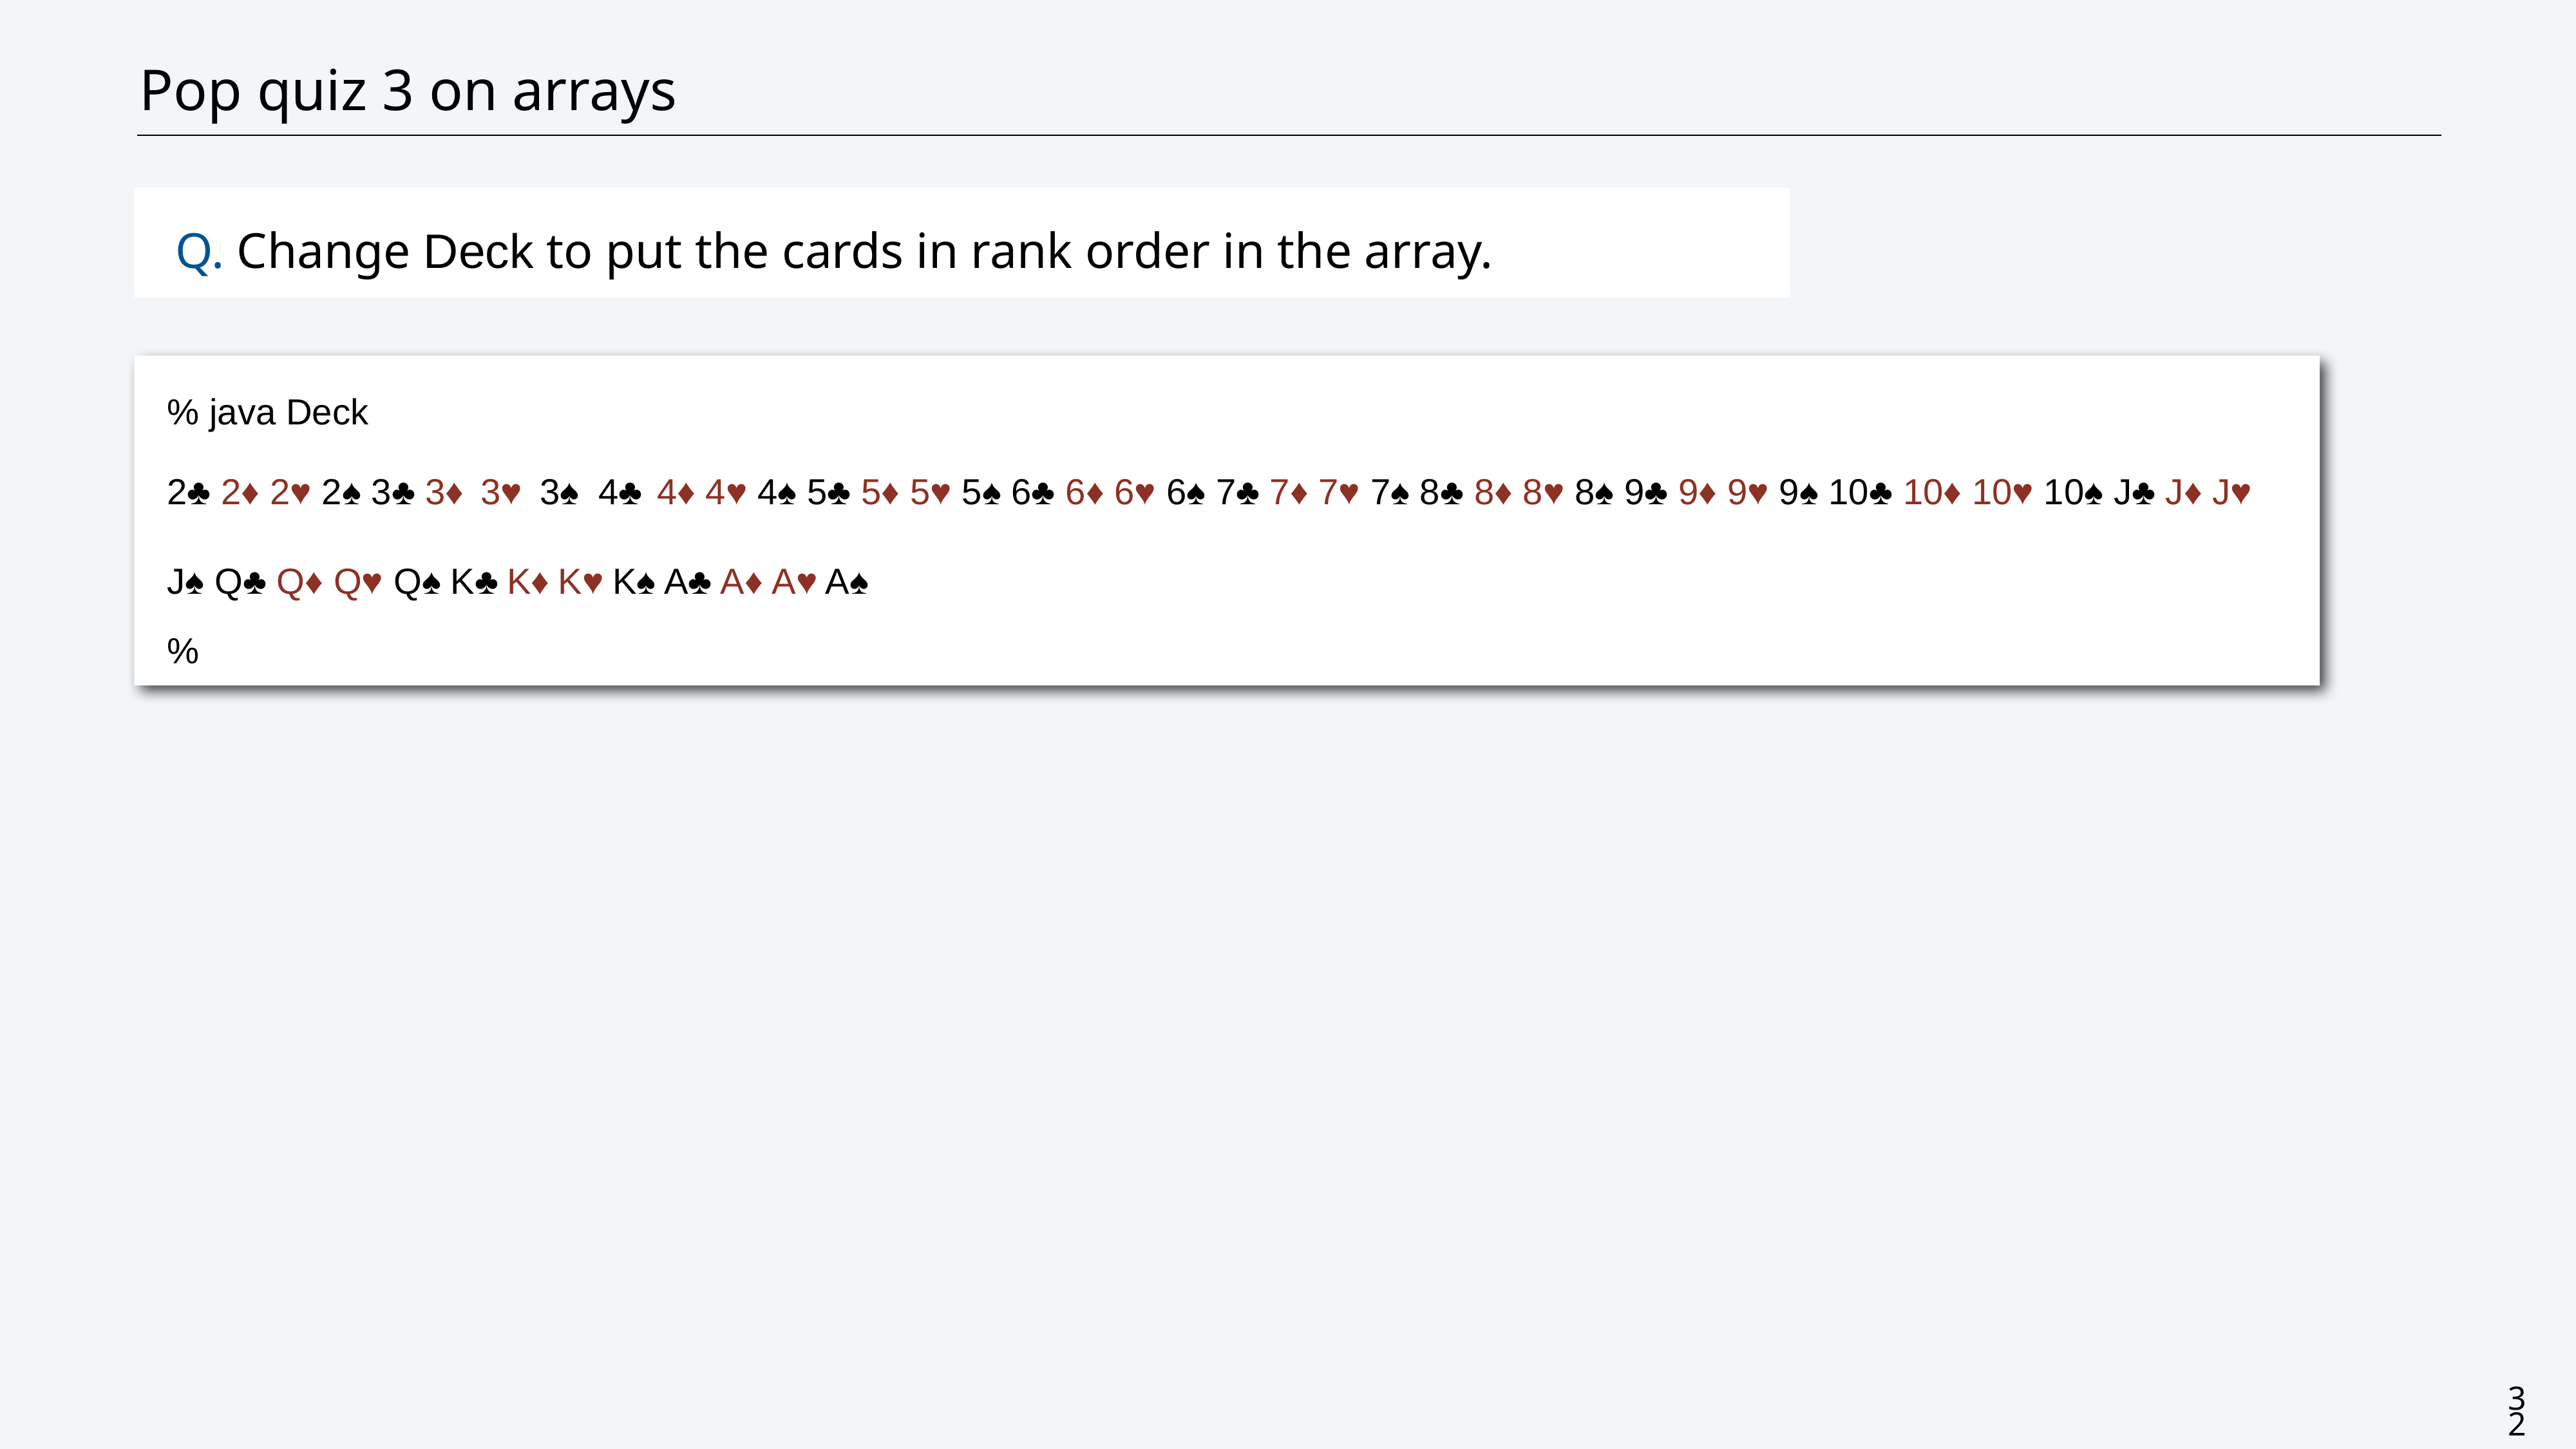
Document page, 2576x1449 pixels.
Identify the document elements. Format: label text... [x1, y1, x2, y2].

slide_number 32 [2503, 1379, 2546, 1426]
text_box % java Deck 2♣ 2♦ 2♥ 2♠ 3♣ 3♦ 3♥ 3♠ 4♣ 4♦ 4♥ 4♠ 5♣ 5♦ 5♥ 5♠ 6♣ 6♦ 6♥ 6♠ 7♣ 7♦ 7♥ 7♠ 8♣ 8♦ 8♥ 8♠ 9♣ 9♦ 9♥ 9♠ 10♣ 10♦ 10♥ 10♠ J♣ J♦ J♥ J♠ Q♣ Q♦ Q♥ Q♠ K♣ K♦ K♥ K♠ A♣ A♦ A♥ A♠ % [134, 355, 2320, 686]
list Q. Change Deck to put the cards in rank order in the array. [133, 187, 1790, 298]
title Pop quiz 3 on arrays [133, 39, 2320, 136]
